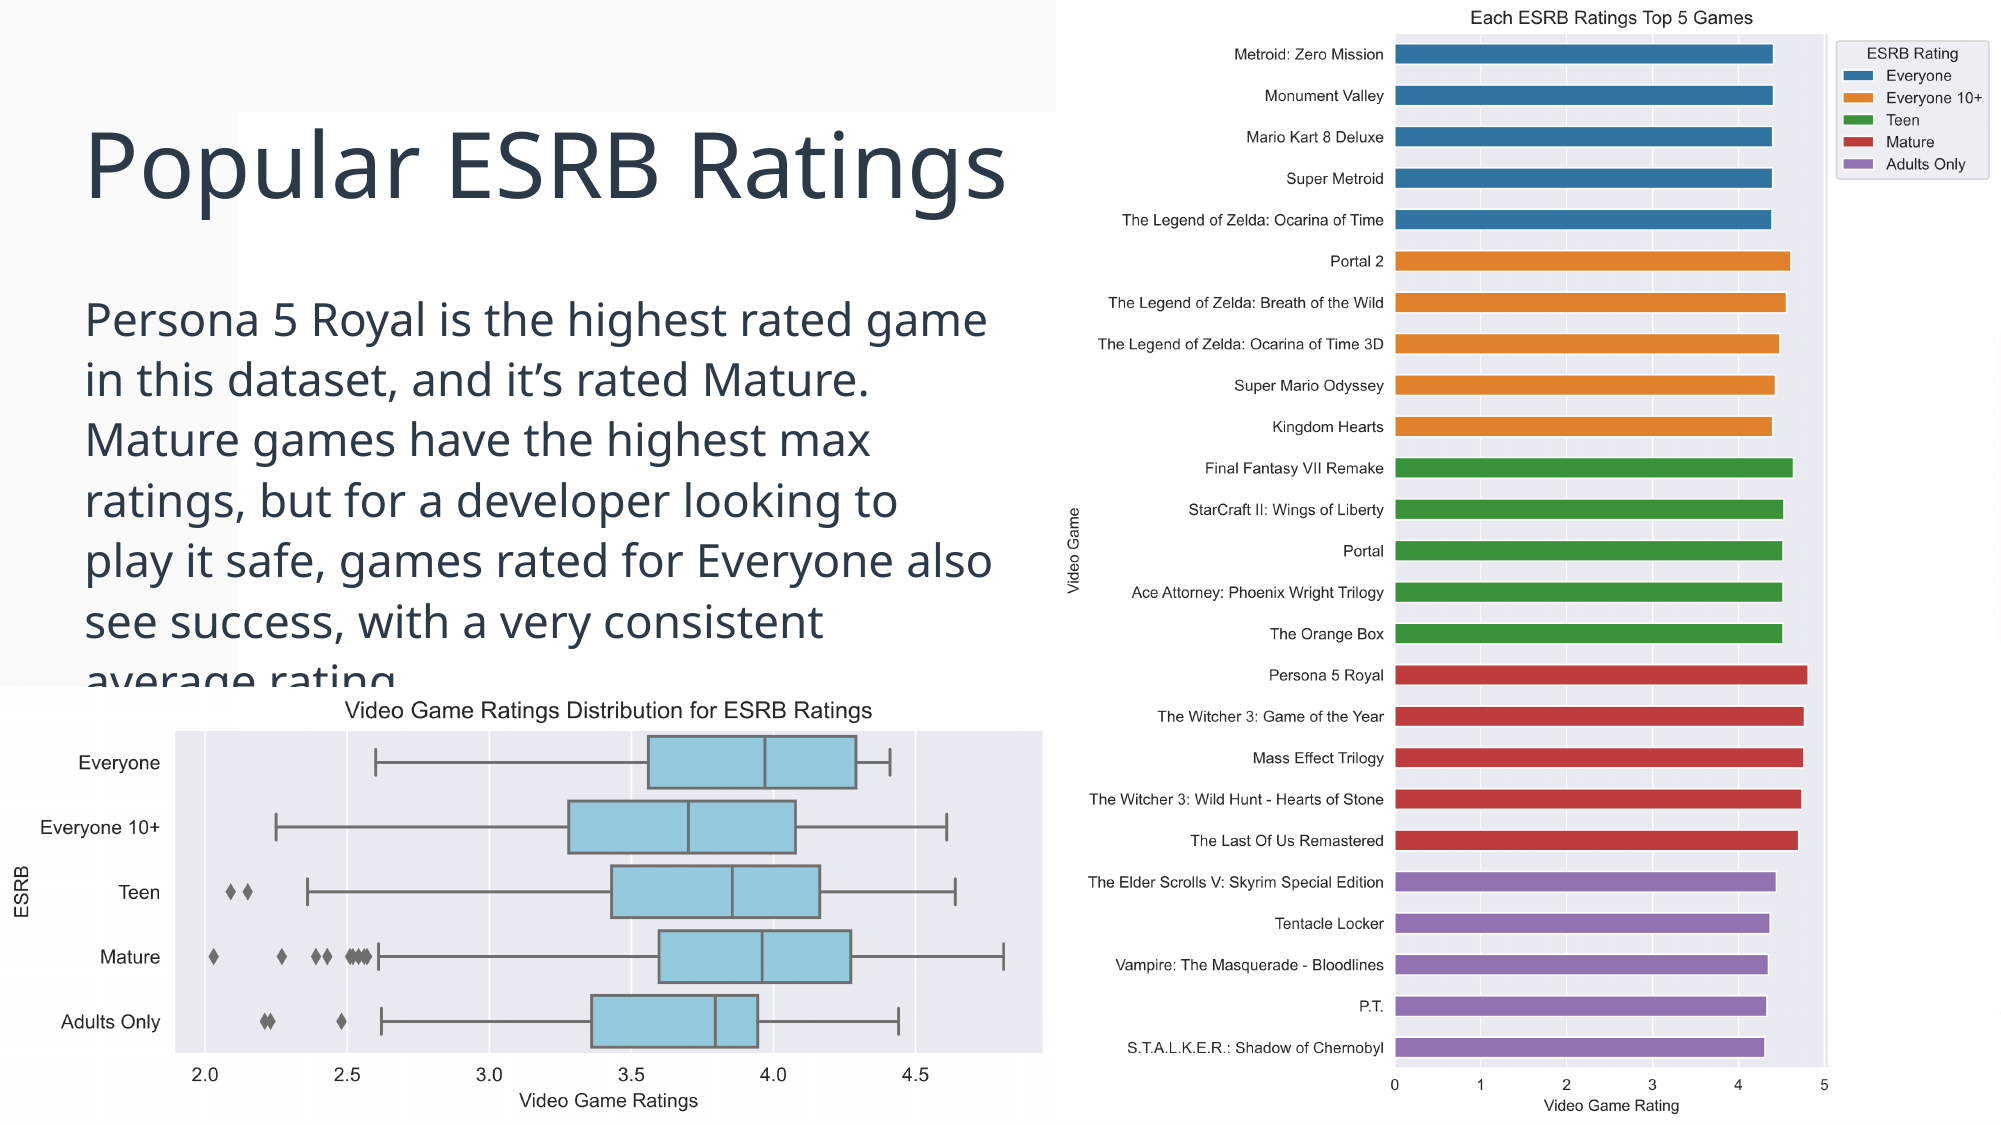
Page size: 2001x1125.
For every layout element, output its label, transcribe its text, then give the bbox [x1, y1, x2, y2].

title Popular ESRB Ratings [68, 59, 1056, 278]
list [0, 687, 1057, 1125]
picture [1056, 0, 2000, 1125]
list Persona 5 Royal is the highest rated game in this dataset, and it’s rated Mature. Mature games have the highest max ratings, but for a developer looking to play it safe, games rated for Everyone also see success, with a very consistent average rating. [69, 277, 1013, 687]
